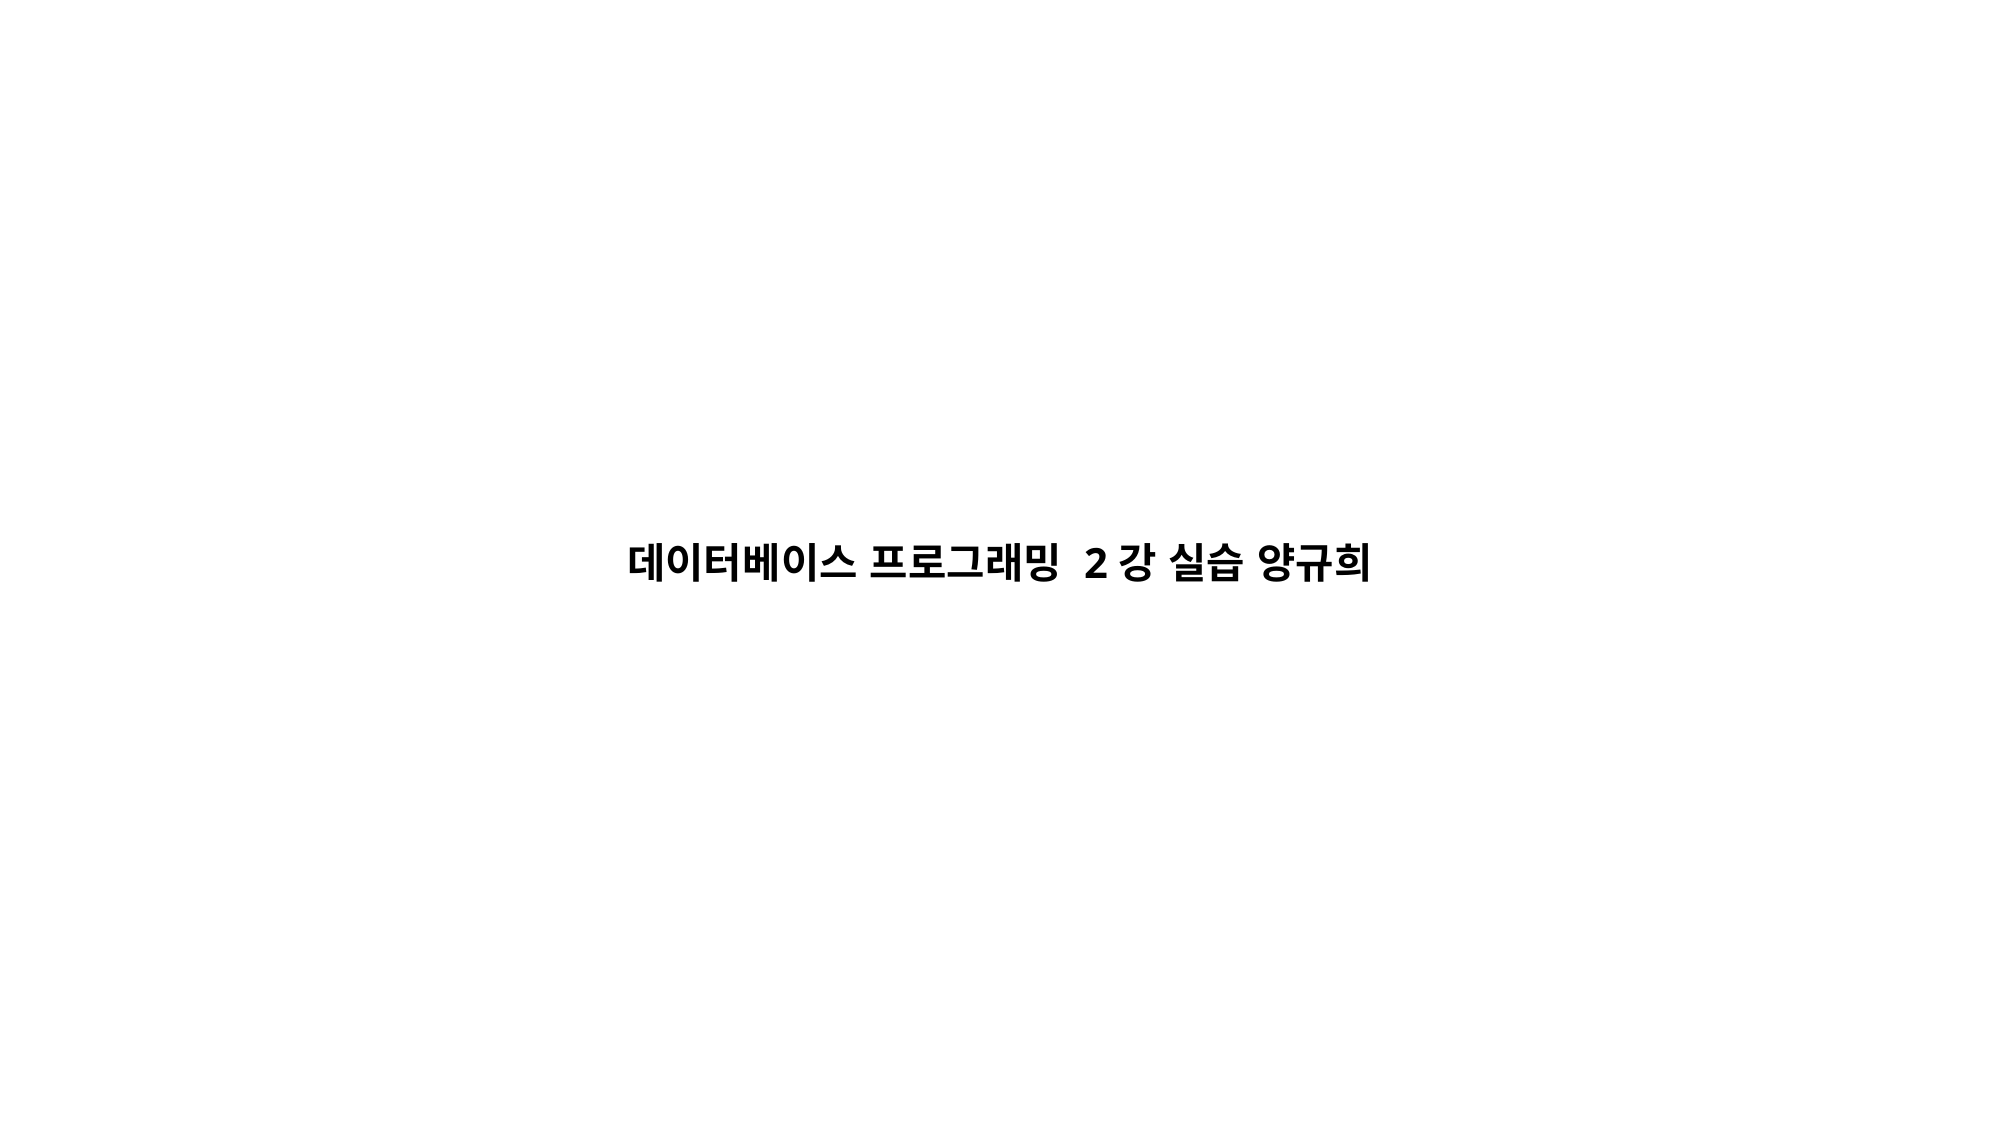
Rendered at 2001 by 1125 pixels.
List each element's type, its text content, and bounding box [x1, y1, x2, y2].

text_box 데이터베이스 프로그래밍 2강 실습 양규희 [612, 529, 1388, 595]
